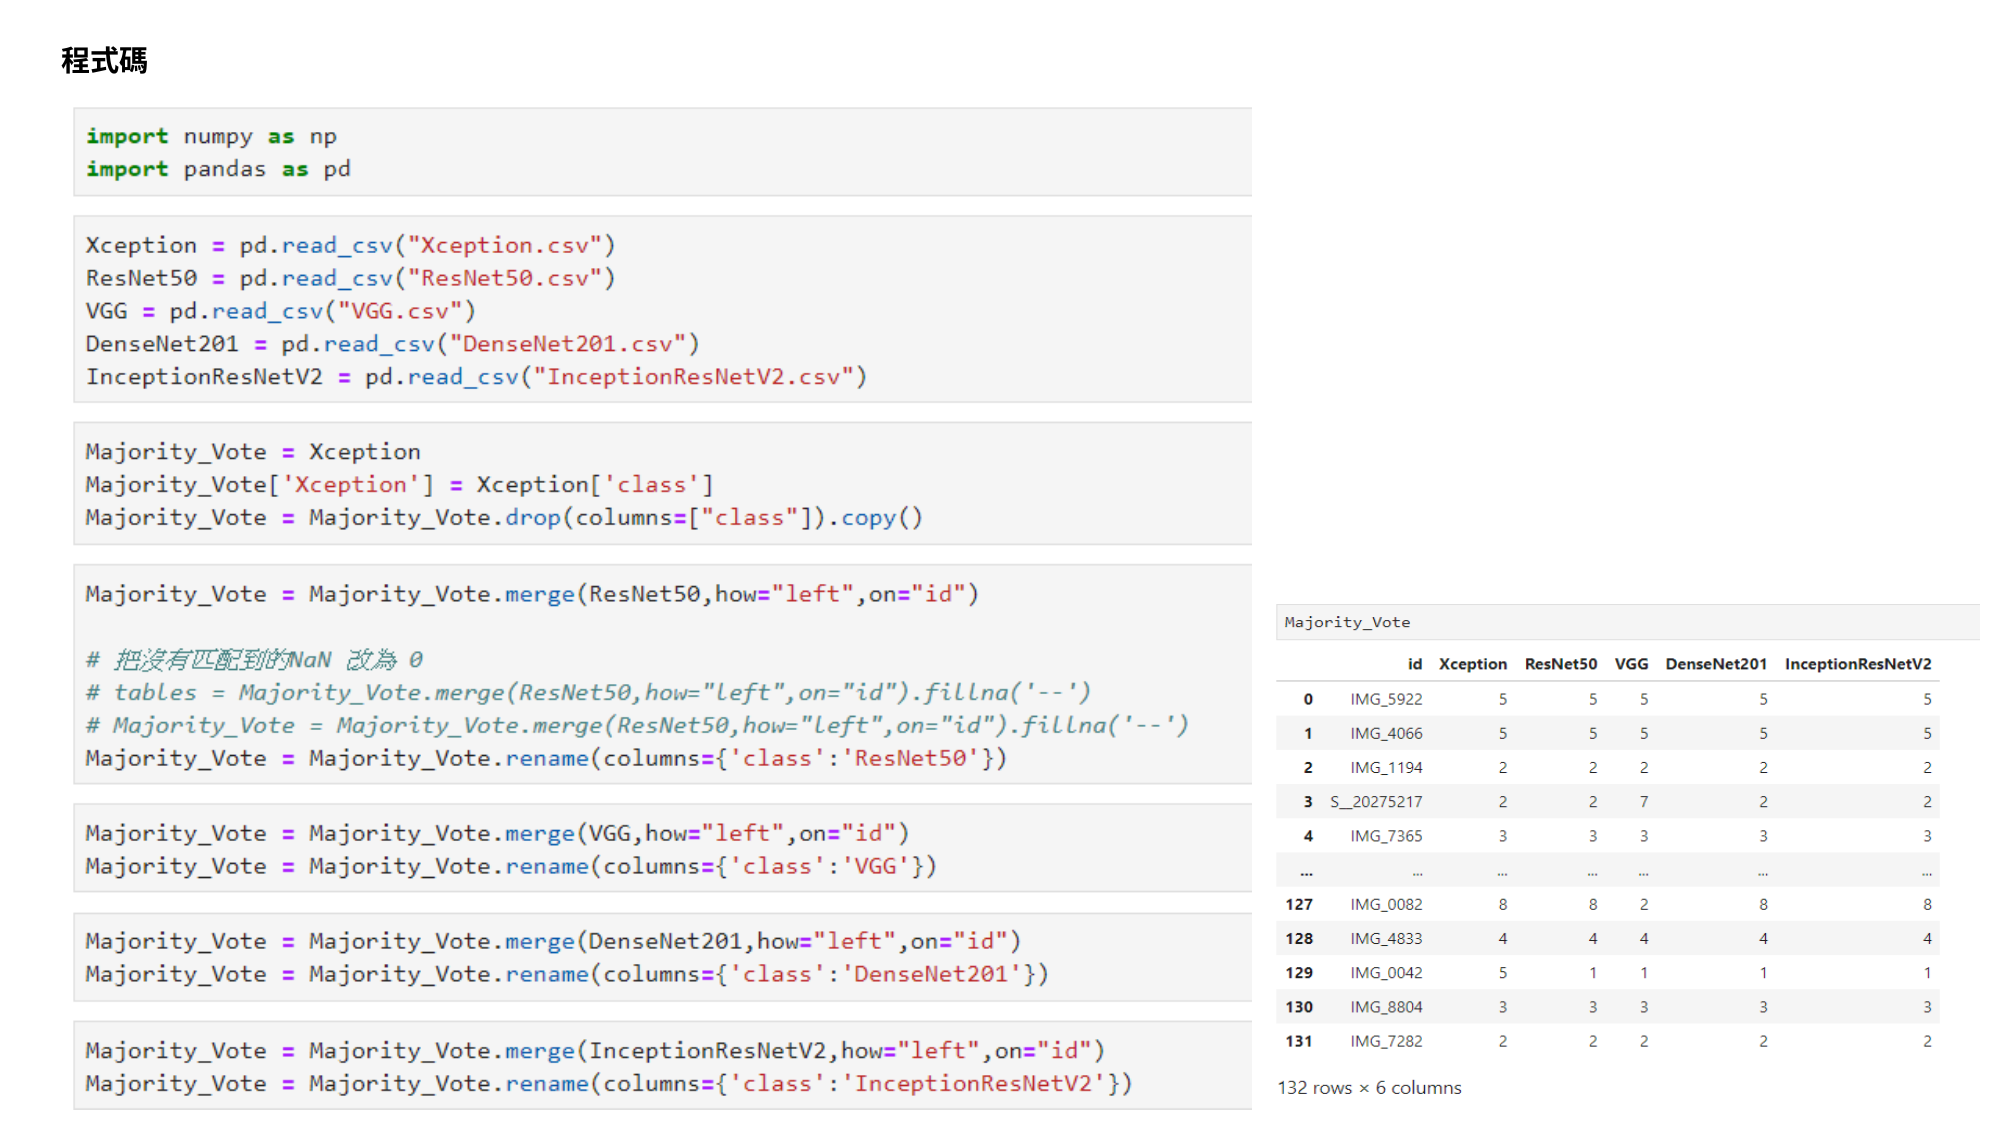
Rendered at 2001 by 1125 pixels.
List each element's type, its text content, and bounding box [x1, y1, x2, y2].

picture [72, 106, 1252, 1110]
picture [1272, 602, 1980, 1110]
text_box 程式碼 [46, 34, 777, 85]
